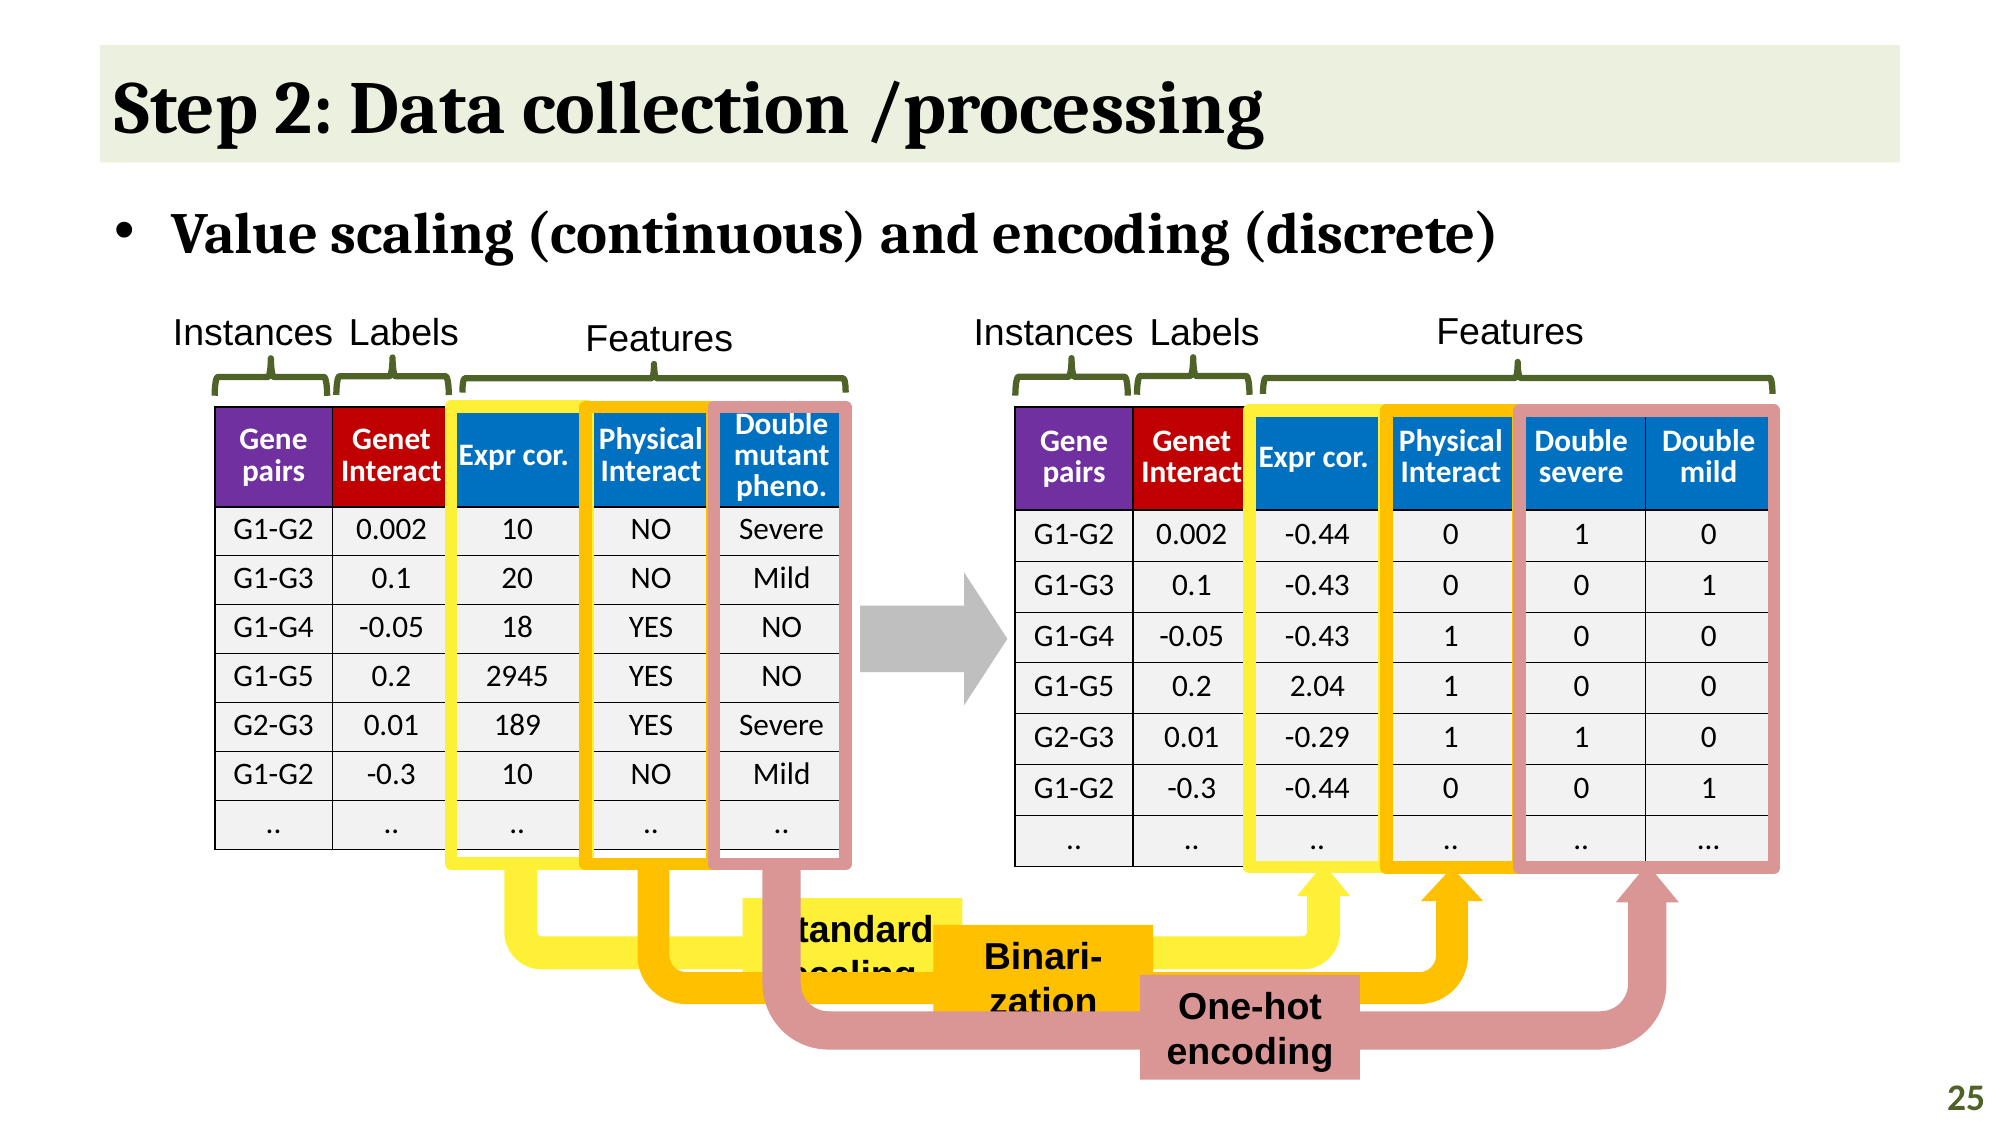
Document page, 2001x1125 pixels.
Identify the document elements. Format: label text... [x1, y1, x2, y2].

table_cell -0.05 [333, 605, 445, 653]
table_cell 0.01 [333, 703, 445, 751]
text_box Labels [1149, 300, 1275, 360]
table_cell -0.3 [333, 752, 445, 800]
slide_number 25 [1899, 1065, 2000, 1125]
text_box Instances [958, 300, 1149, 360]
table_cell G1-G5 [216, 654, 332, 702]
text_box [461, 367, 847, 393]
text_box Labels [349, 300, 474, 361]
table_header Gene pairs [216, 408, 332, 506]
text_box [1262, 361, 1774, 394]
table_cell G2-G3 [216, 703, 332, 751]
title Step 2: Data collection /processing [99, 44, 1901, 163]
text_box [585, 406, 712, 1032]
text_box Features [570, 306, 748, 367]
table_cell 0.2 [333, 654, 445, 702]
text_box [213, 361, 328, 396]
text_box Features [1421, 299, 1599, 360]
table_cell 0.002 [333, 508, 445, 555]
text_box Instances [158, 300, 349, 361]
table_cell G1-G3 [216, 556, 332, 604]
list Value scaling (continuous) and encoding (discrete) [99, 187, 1901, 1066]
table_cell 0.1 [333, 556, 445, 604]
table_cell .. [216, 801, 332, 849]
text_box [713, 406, 1775, 1082]
text_box [1014, 360, 1129, 396]
table_header Genet Interact [333, 408, 445, 506]
table_cell G1-G2 [216, 752, 332, 800]
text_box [450, 406, 584, 1005]
text_box [1136, 360, 1251, 395]
table_cell G1-G4 [216, 605, 332, 653]
text_box [335, 361, 450, 396]
table_cell .. [333, 801, 445, 849]
table_cell G1-G2 [216, 508, 332, 555]
